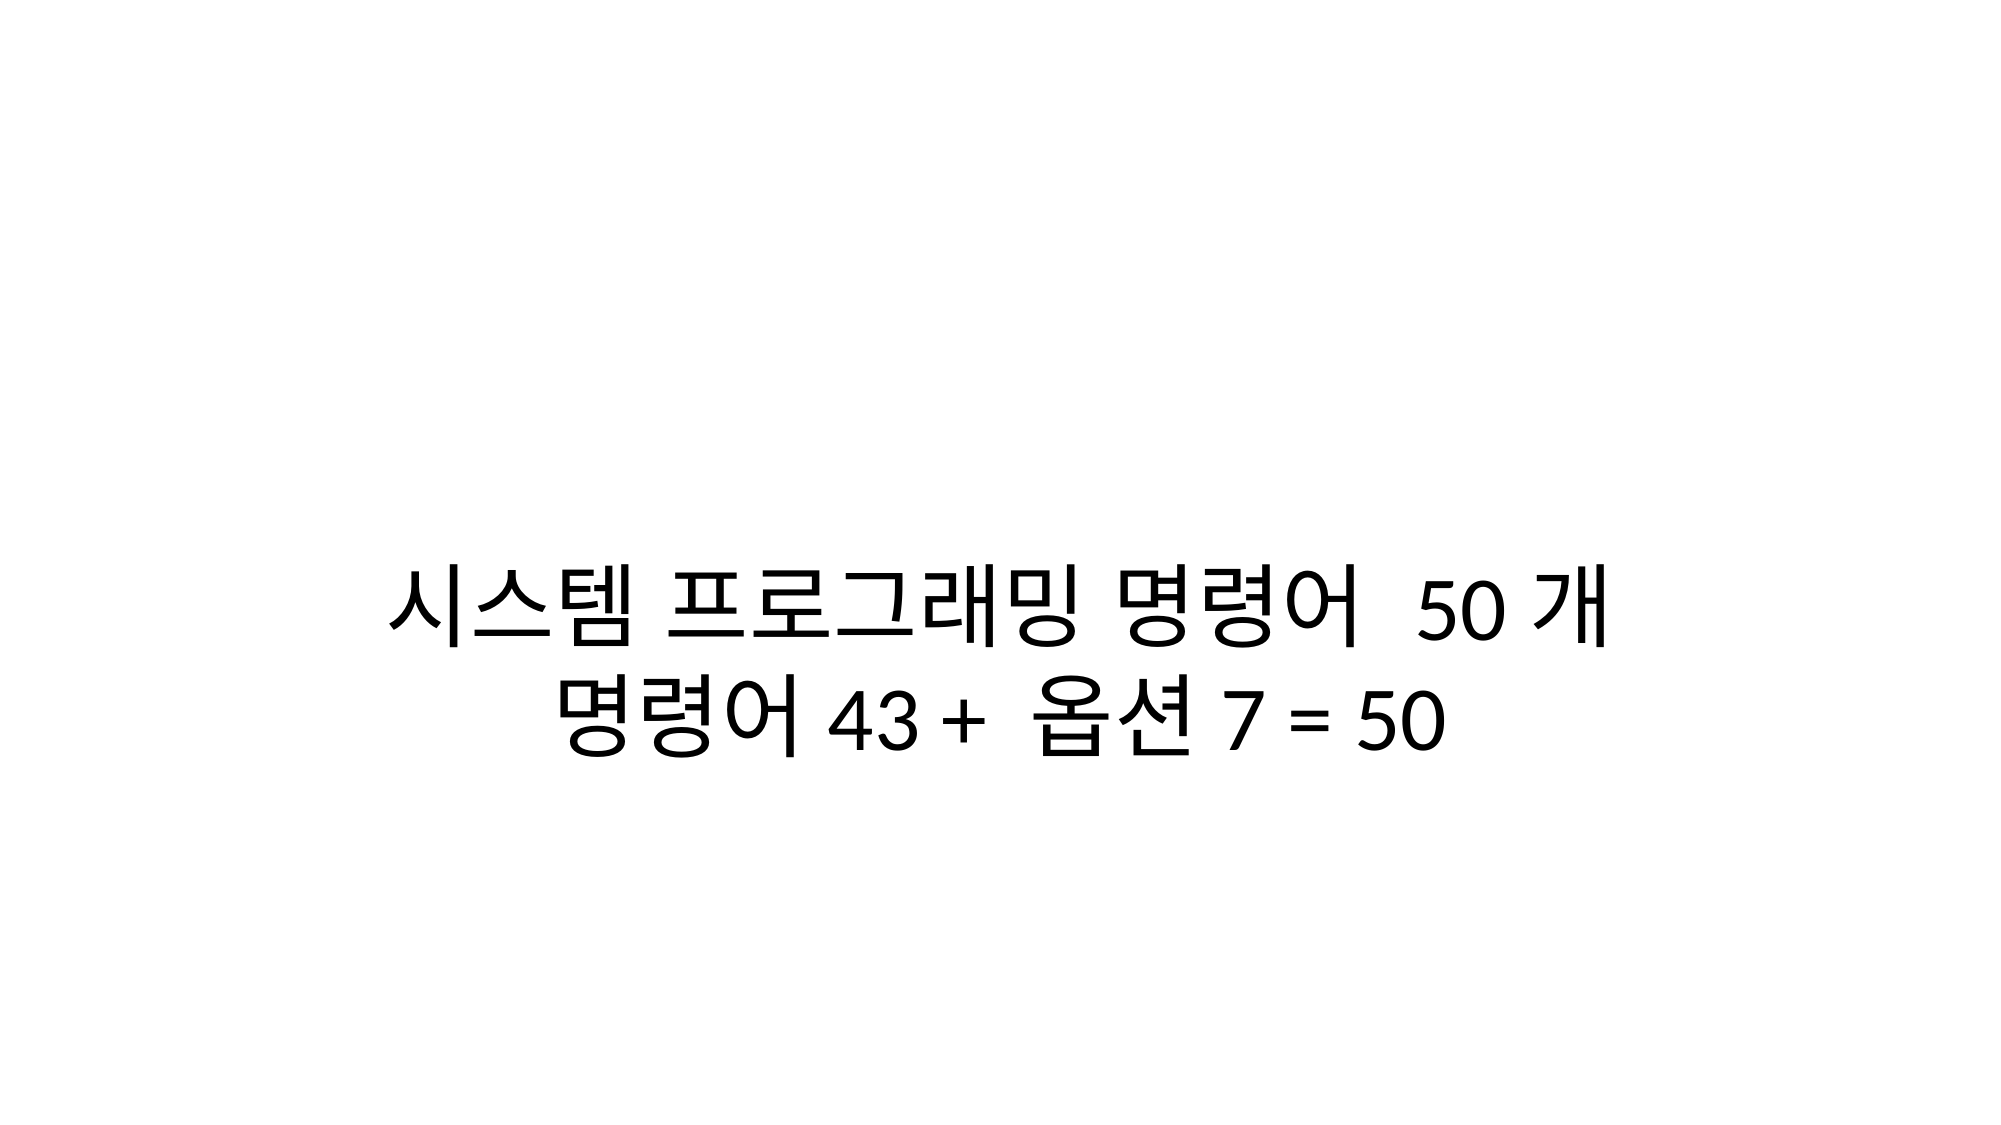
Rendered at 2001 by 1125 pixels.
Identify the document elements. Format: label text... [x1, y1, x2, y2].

title 시스템 프로그래밍 명령어 50개 명령어43 + 옵션7 = 50 [99, 312, 1900, 1005]
